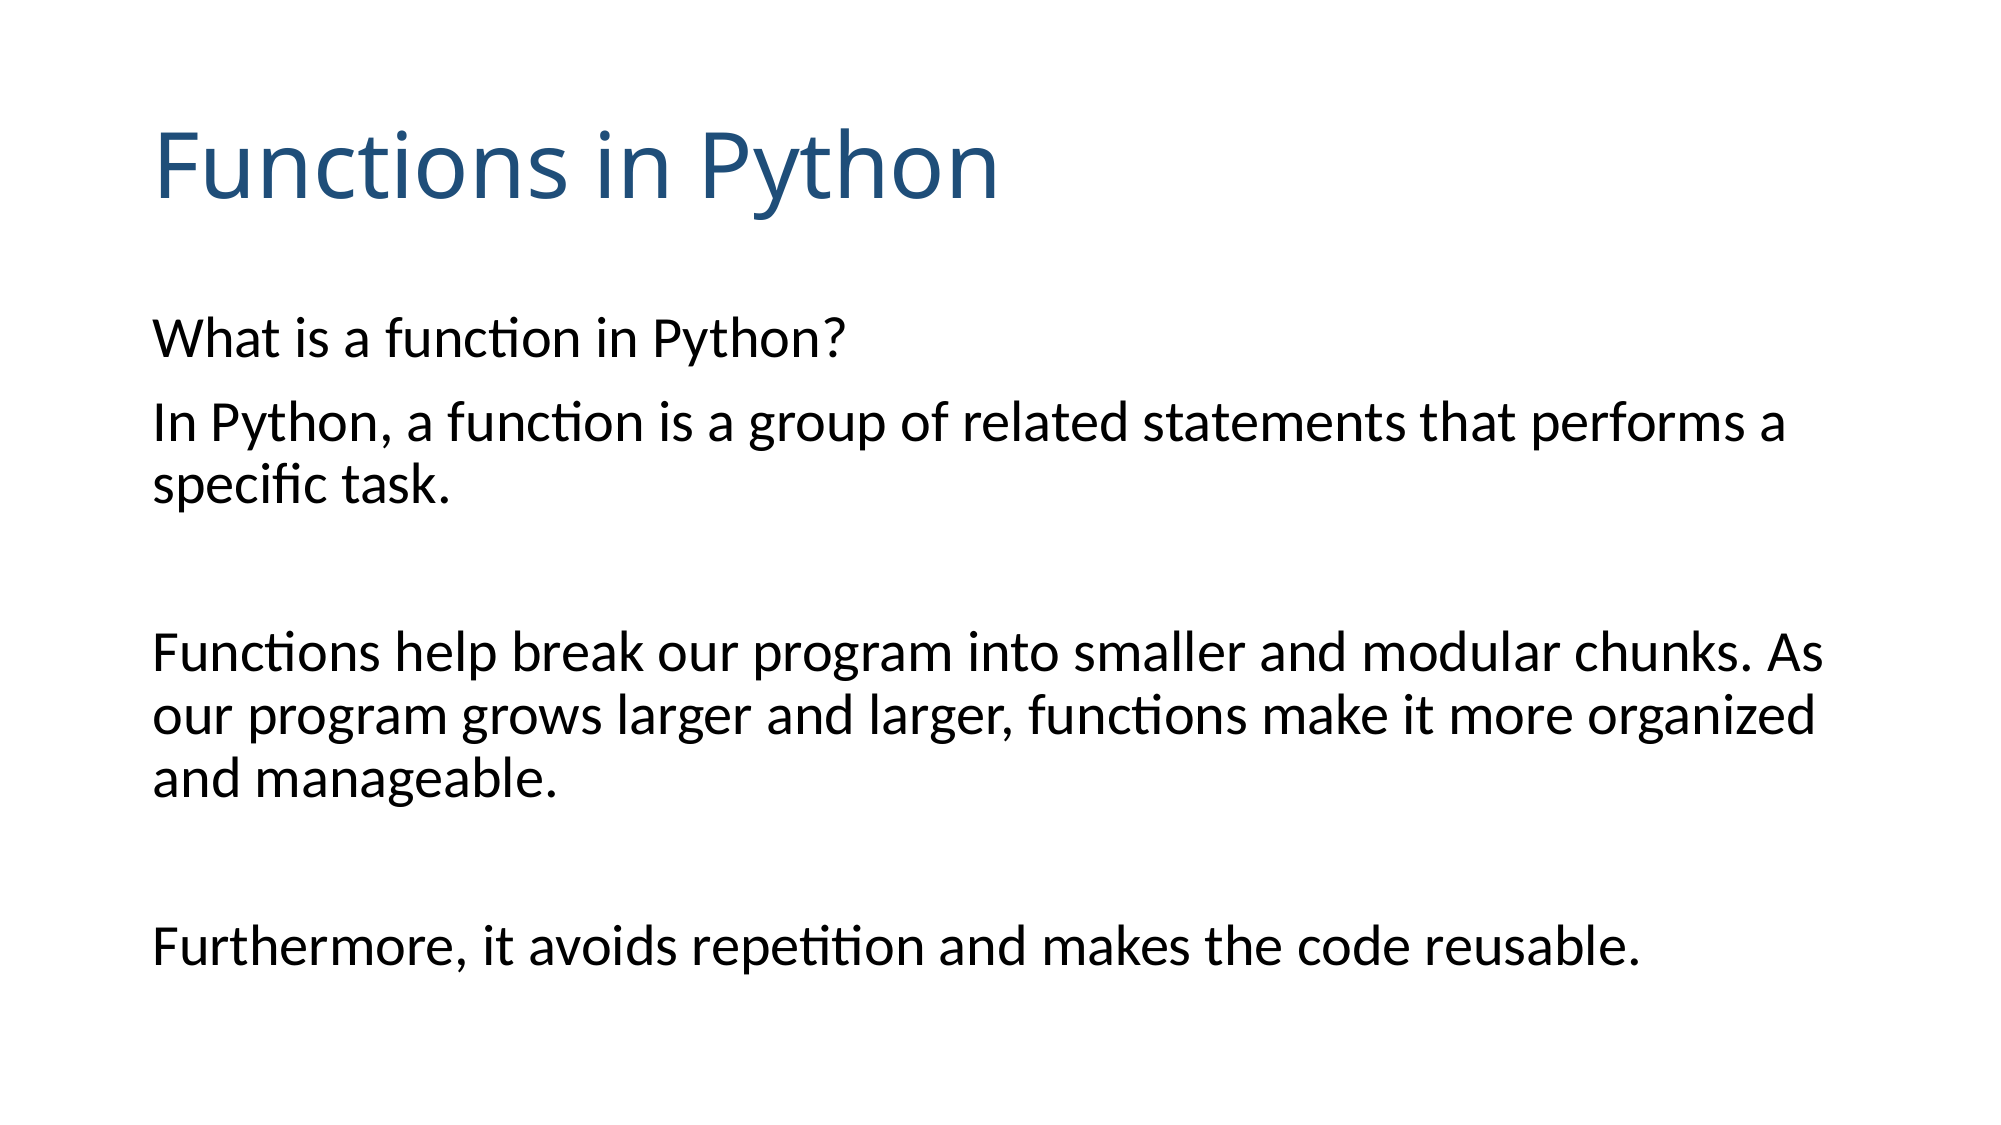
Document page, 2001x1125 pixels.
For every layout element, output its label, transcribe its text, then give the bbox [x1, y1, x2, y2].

title Functions in Python [137, 59, 1863, 278]
list What is a function in Python? In Python, a function is a group of related statements that performs a specific task. Functions help break our program into smaller and modular chunks. As our program grows larger and larger, functions make it more organized and manageable. Furthermore, it avoids repetition and makes the code reusable. [137, 299, 1863, 1014]
